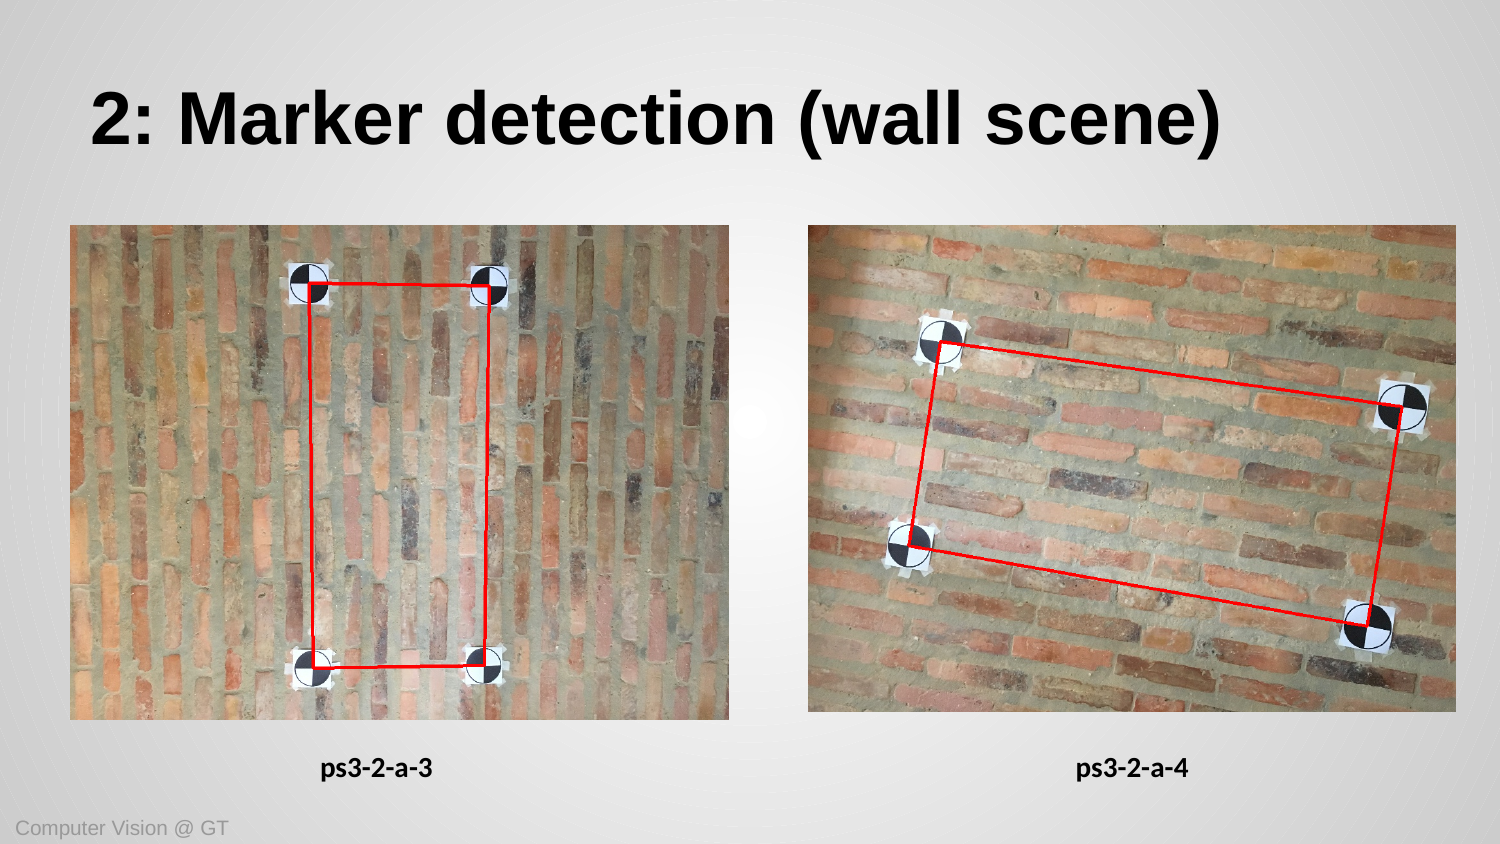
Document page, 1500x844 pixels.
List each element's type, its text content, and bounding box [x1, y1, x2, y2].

text_box Computer Vision @ GT [0, 811, 422, 844]
title 2: Marker detection (wall scene) [75, 33, 1425, 175]
text_box ps3-2-a-3 [40, 728, 713, 811]
text_box ps3-2-a-4 [796, 728, 1469, 811]
picture [807, 225, 1457, 712]
picture [70, 225, 729, 720]
